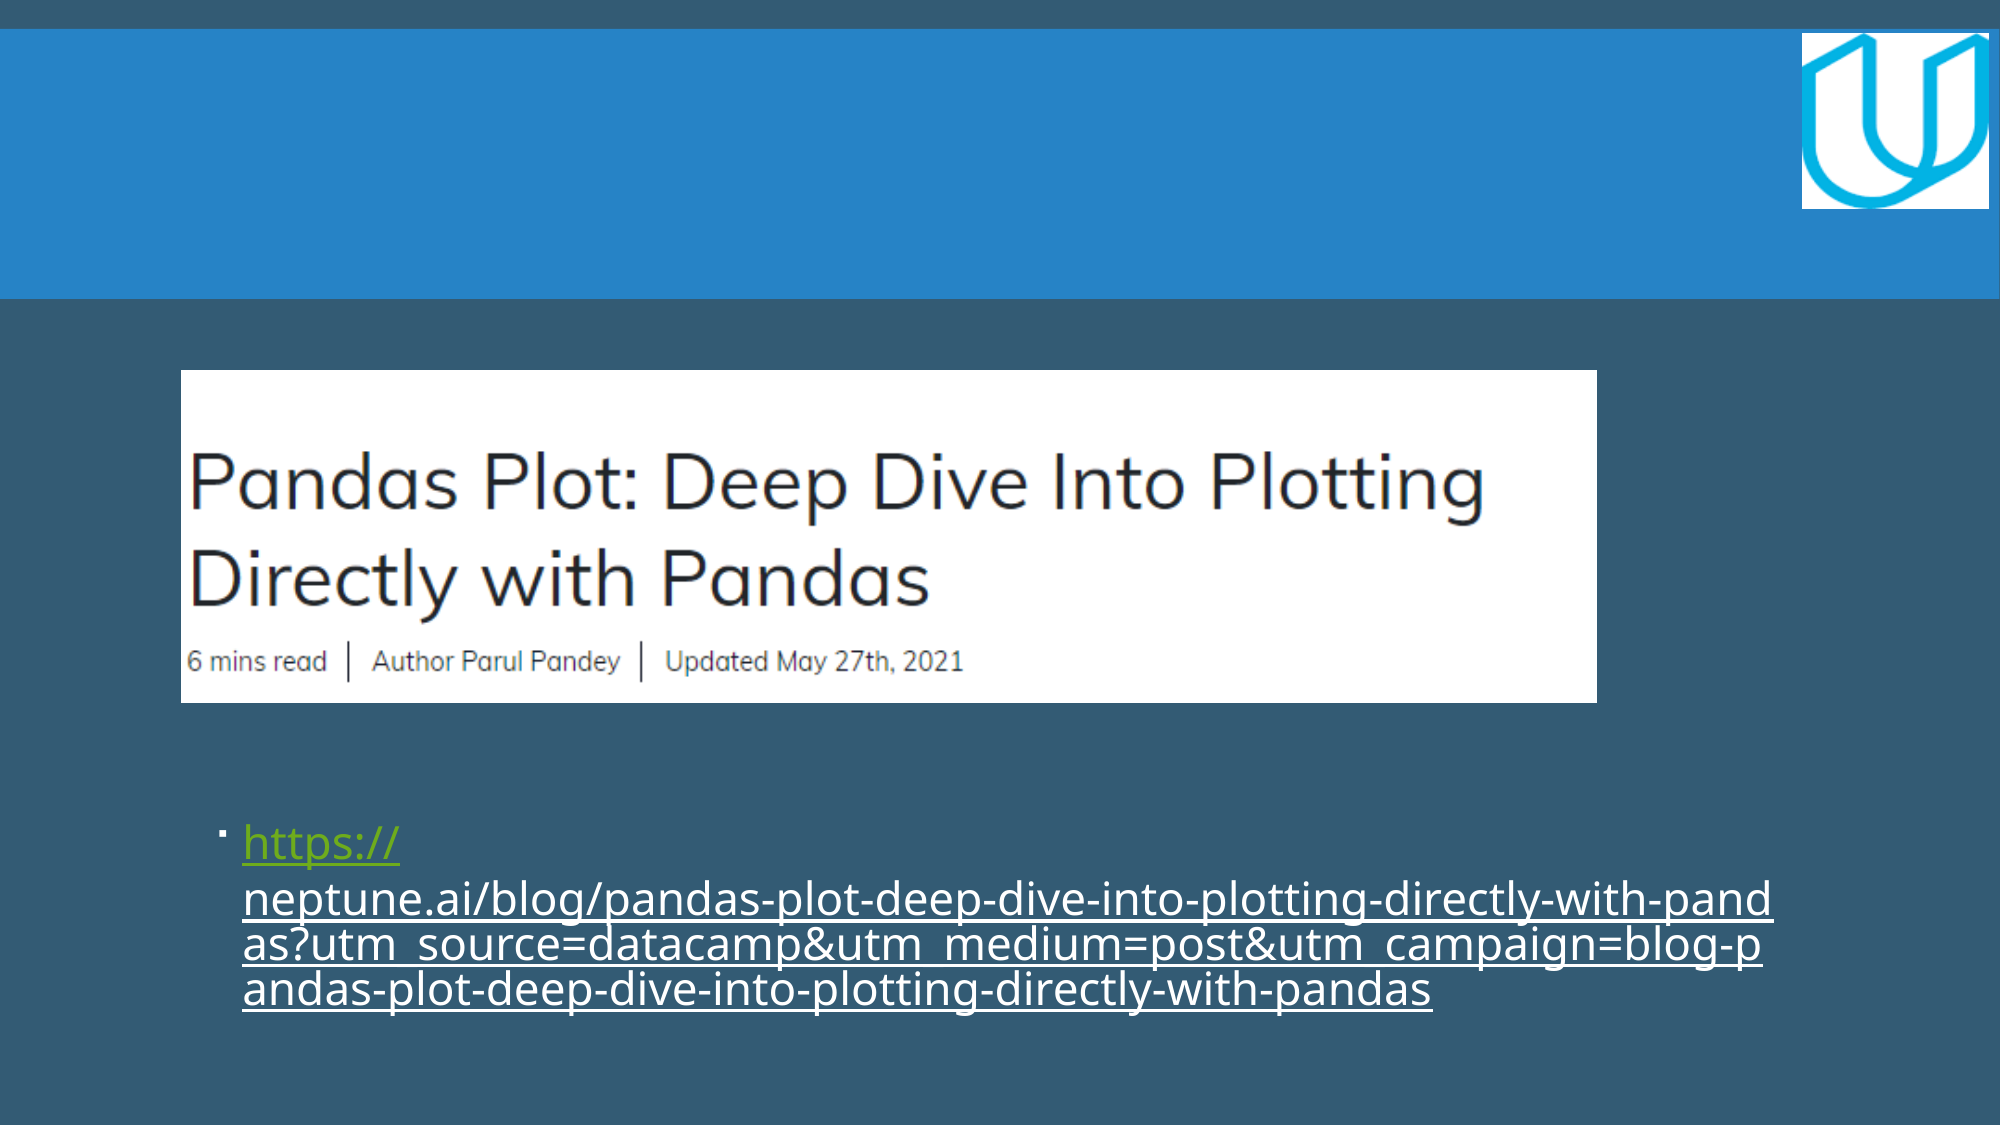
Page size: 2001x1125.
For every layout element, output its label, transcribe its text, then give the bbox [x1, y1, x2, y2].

picture [180, 370, 1598, 703]
picture [1816, 47, 1912, 197]
picture [1876, 124, 1989, 209]
picture [1802, 149, 1866, 209]
list https://neptune.ai/blog/pandas-plot-deep-dive-into-plotting-directly-with-pandas?utm_source=datacamp&utm_medium=post&utm_campaign=blog-pandas-plot-deep-dive-into-plotting-directly-with-pandas [197, 329, 1803, 1020]
picture [1933, 47, 1974, 167]
picture [1802, 33, 1989, 167]
